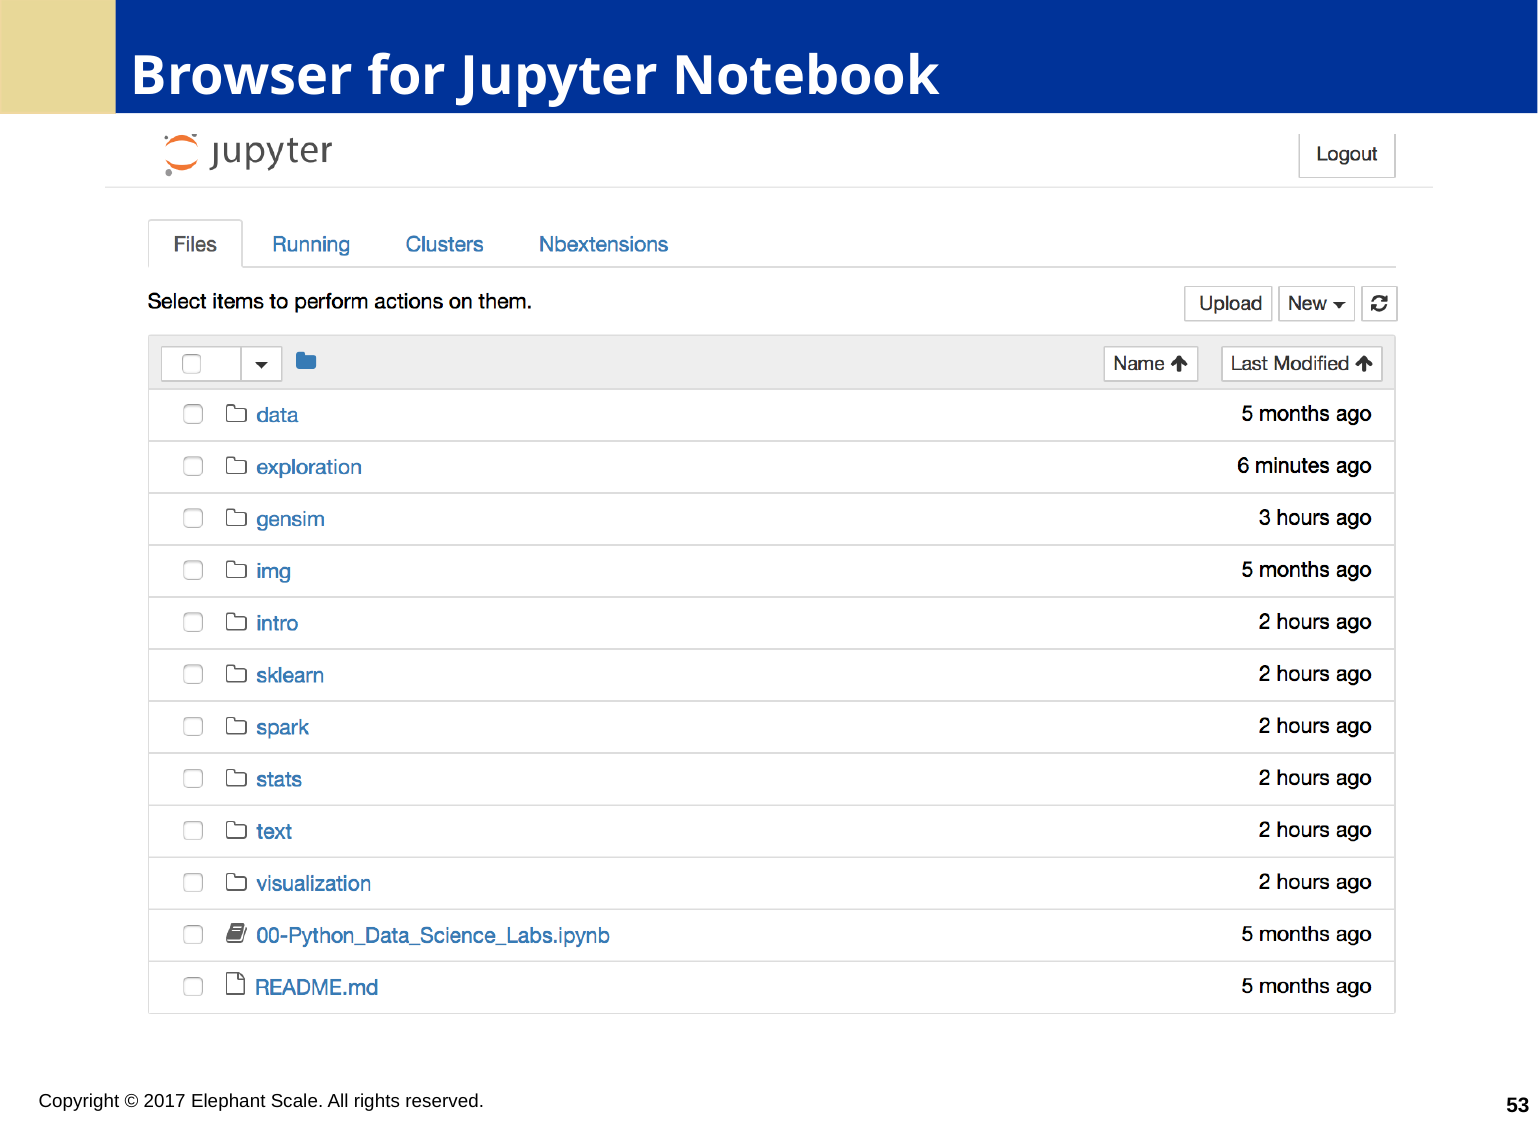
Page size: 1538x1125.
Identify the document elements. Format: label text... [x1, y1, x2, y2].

picture [0, 0, 115, 114]
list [104, 134, 1433, 1061]
title Browser for Jupyter Notebook [115, 0, 1538, 114]
slide_number 53 [1439, 1079, 1530, 1117]
footer Copyright © 2017 Elephant Scale. All rights reserved. [38, 1088, 932, 1112]
